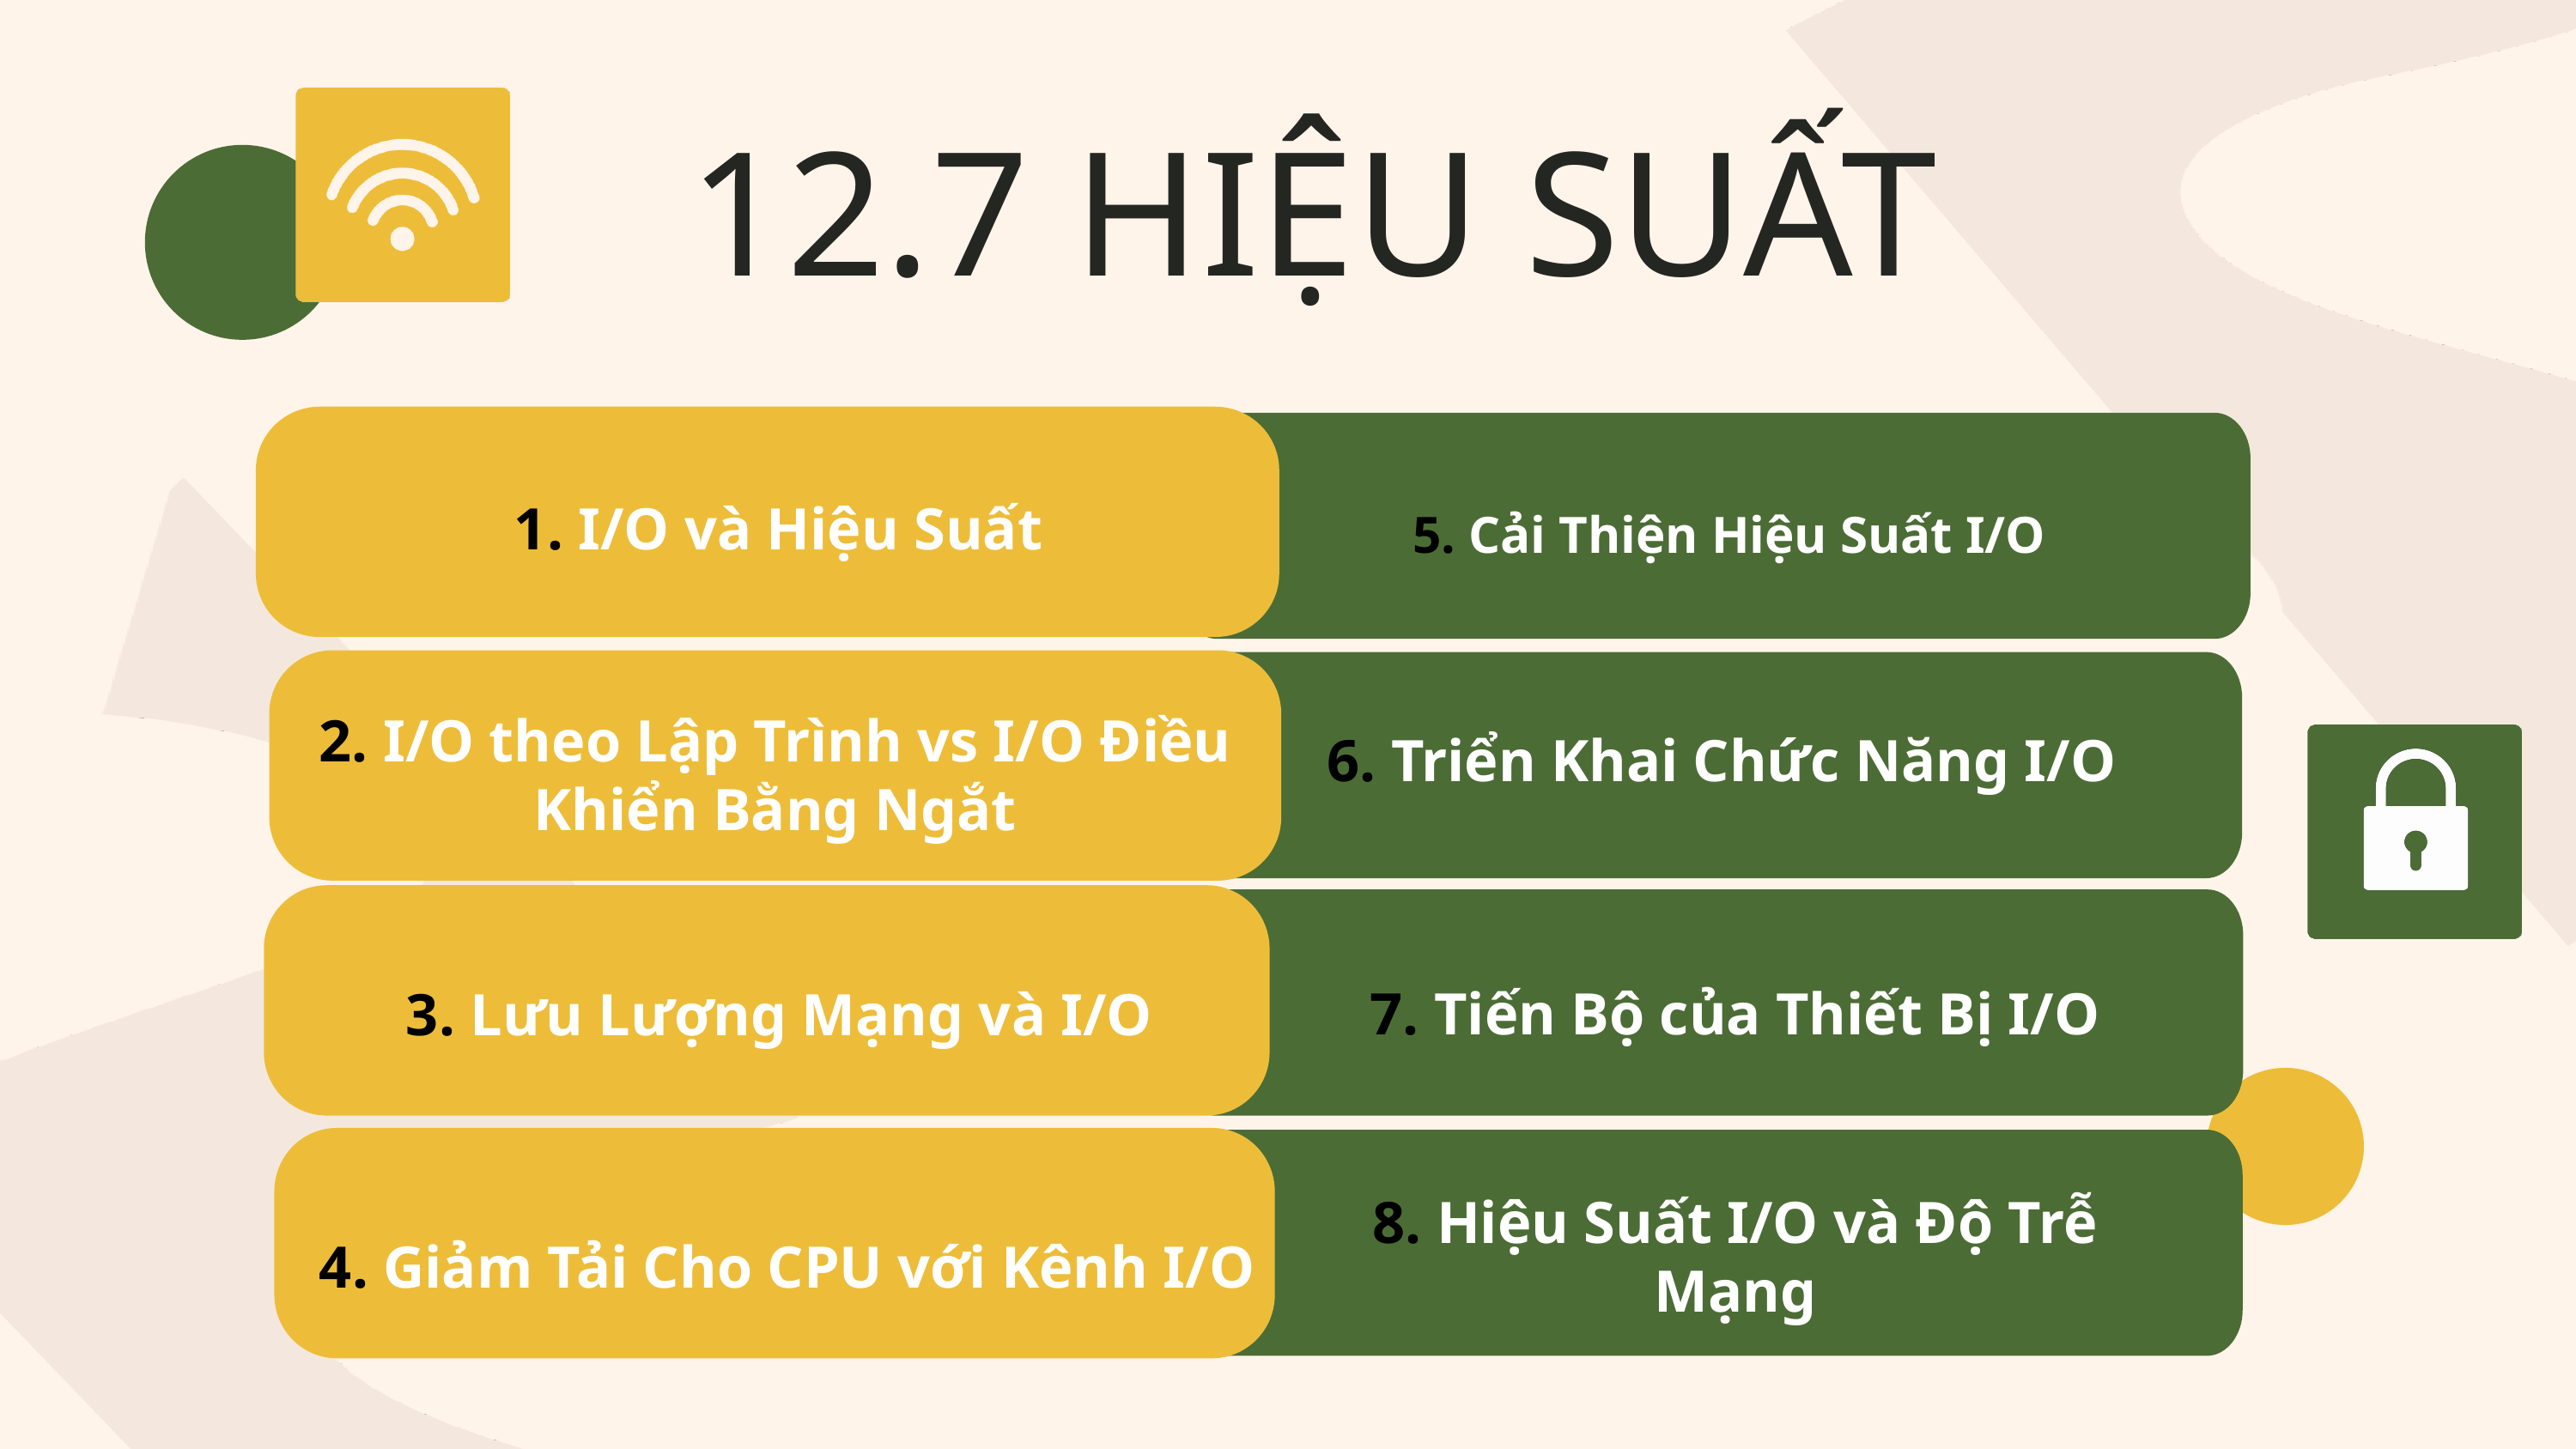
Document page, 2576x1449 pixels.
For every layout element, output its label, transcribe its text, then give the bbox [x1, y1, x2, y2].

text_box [269, 650, 1282, 882]
text_box [295, 87, 529, 318]
text_box [2363, 749, 2469, 890]
text_box [2307, 724, 2541, 955]
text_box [1294, 412, 2251, 640]
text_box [1284, 652, 2243, 882]
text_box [255, 406, 1291, 638]
text_box 12.7 HIỆU SUẤT [654, 168, 1971, 311]
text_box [144, 144, 341, 341]
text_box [1285, 888, 2244, 1116]
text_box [1291, 1129, 2243, 1356]
text_box [1759, 0, 2576, 955]
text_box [263, 884, 1283, 1119]
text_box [2206, 1067, 2365, 1226]
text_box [274, 1127, 1288, 1361]
text_box [0, 477, 1118, 1449]
